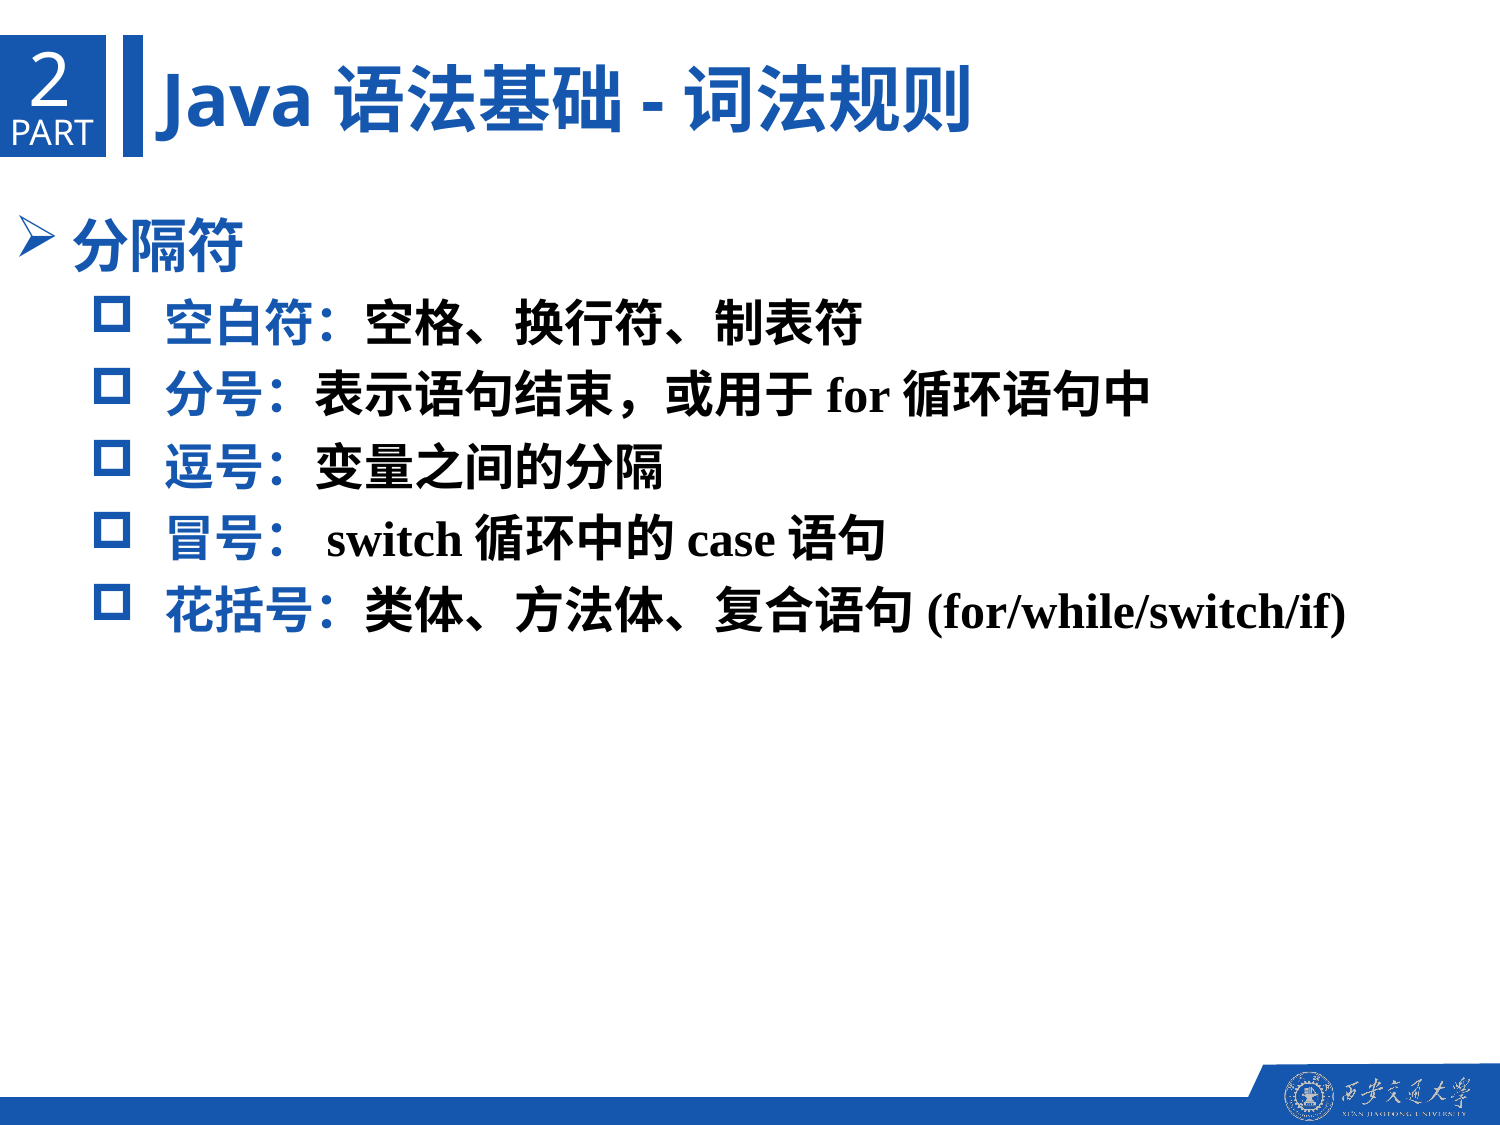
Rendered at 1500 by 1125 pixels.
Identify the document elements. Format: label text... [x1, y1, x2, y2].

text_box 分隔符 空白符：空格、换行符、制表符 分号：表示语句结束，或用于for循环语句中 逗号：变量之间的分隔 冒号：switch循环中的case语句 花括号：类体、方法体、复合语句(for/while/switch/if) [0, 187, 1500, 647]
text_box Java语法基础-词法规则 [146, 45, 990, 149]
text_box 2 [14, 23, 87, 129]
text_box PART [9, 109, 95, 153]
